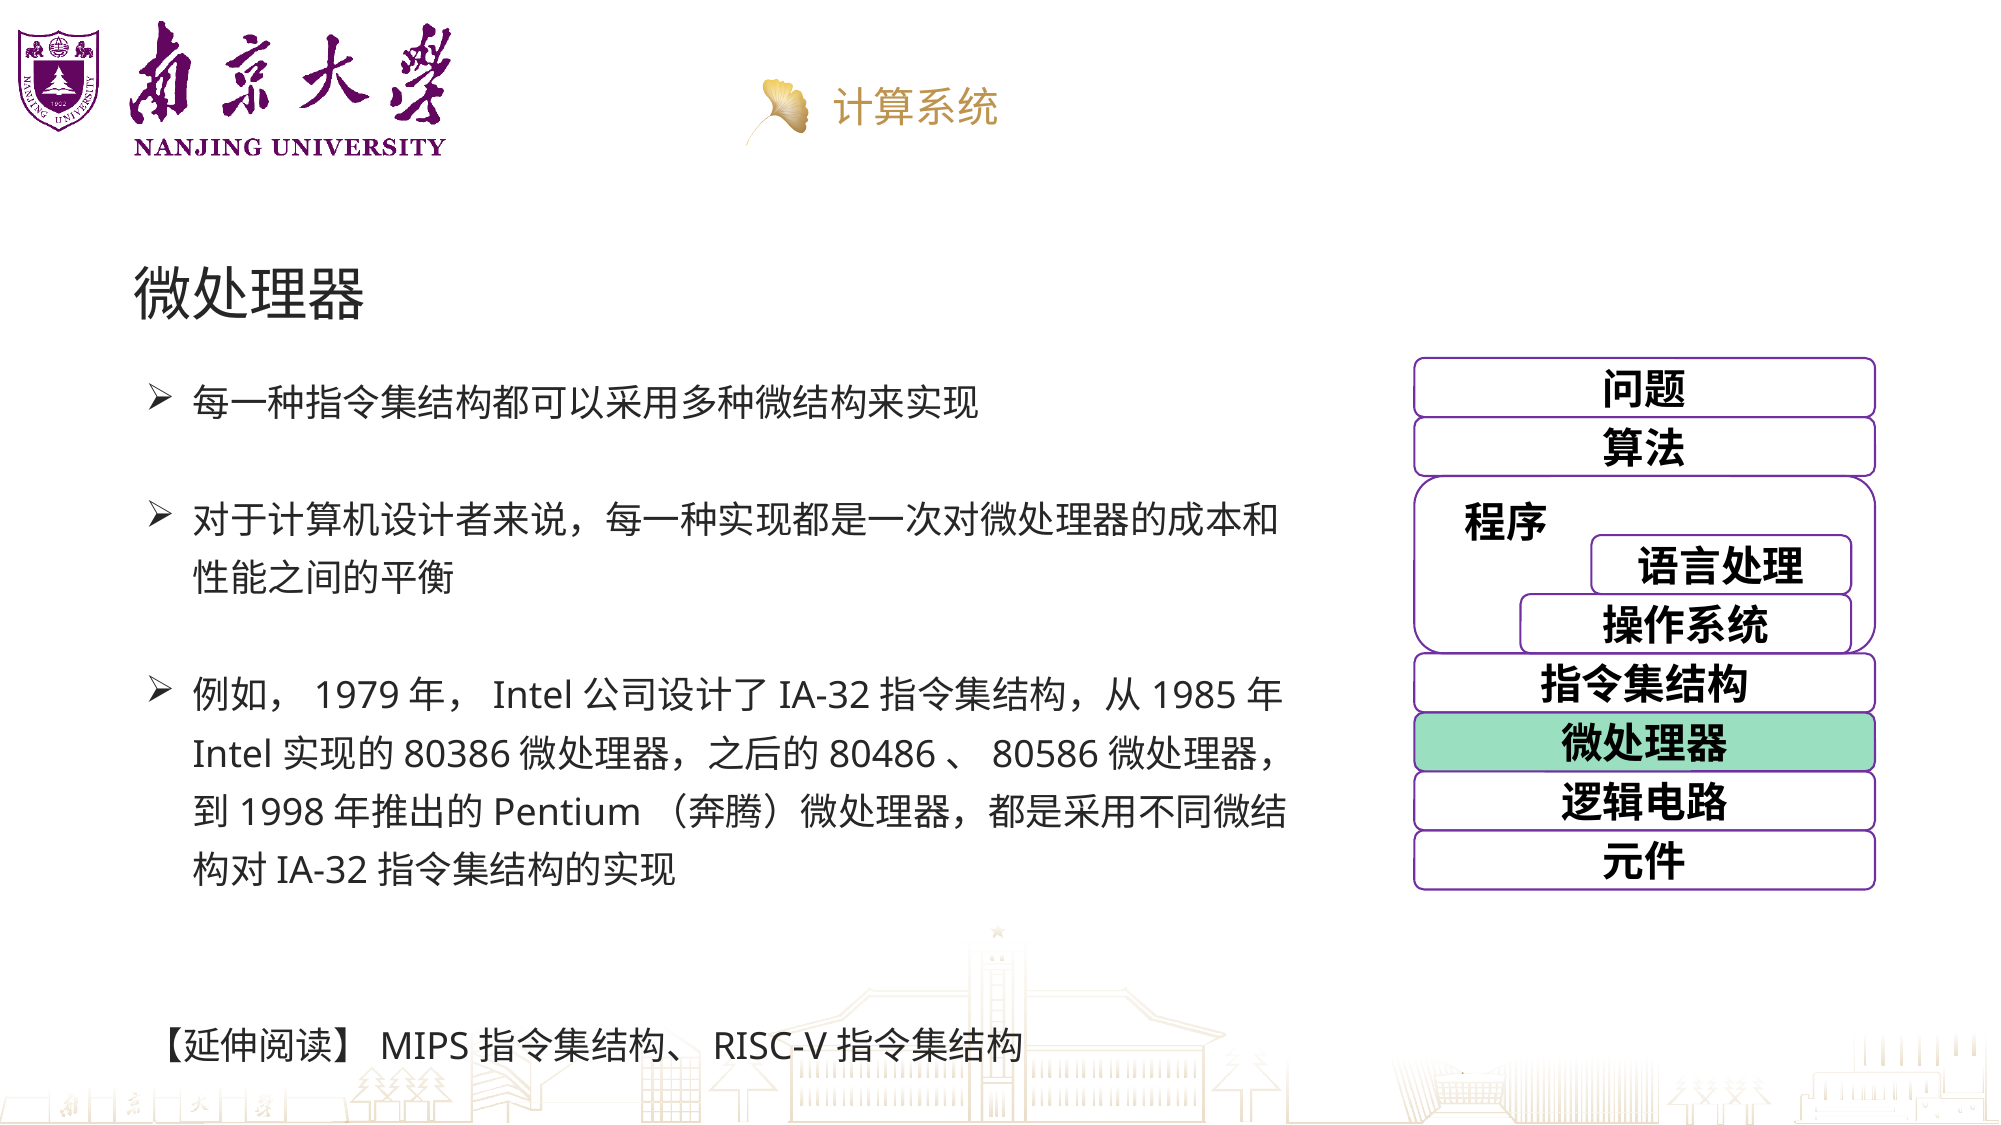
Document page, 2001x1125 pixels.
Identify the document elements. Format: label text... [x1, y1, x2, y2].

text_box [116, 249, 1309, 1077]
picture [731, 64, 830, 169]
text_box 计算系统 [817, 73, 1015, 139]
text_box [1414, 357, 1875, 890]
picture [18, 21, 451, 160]
